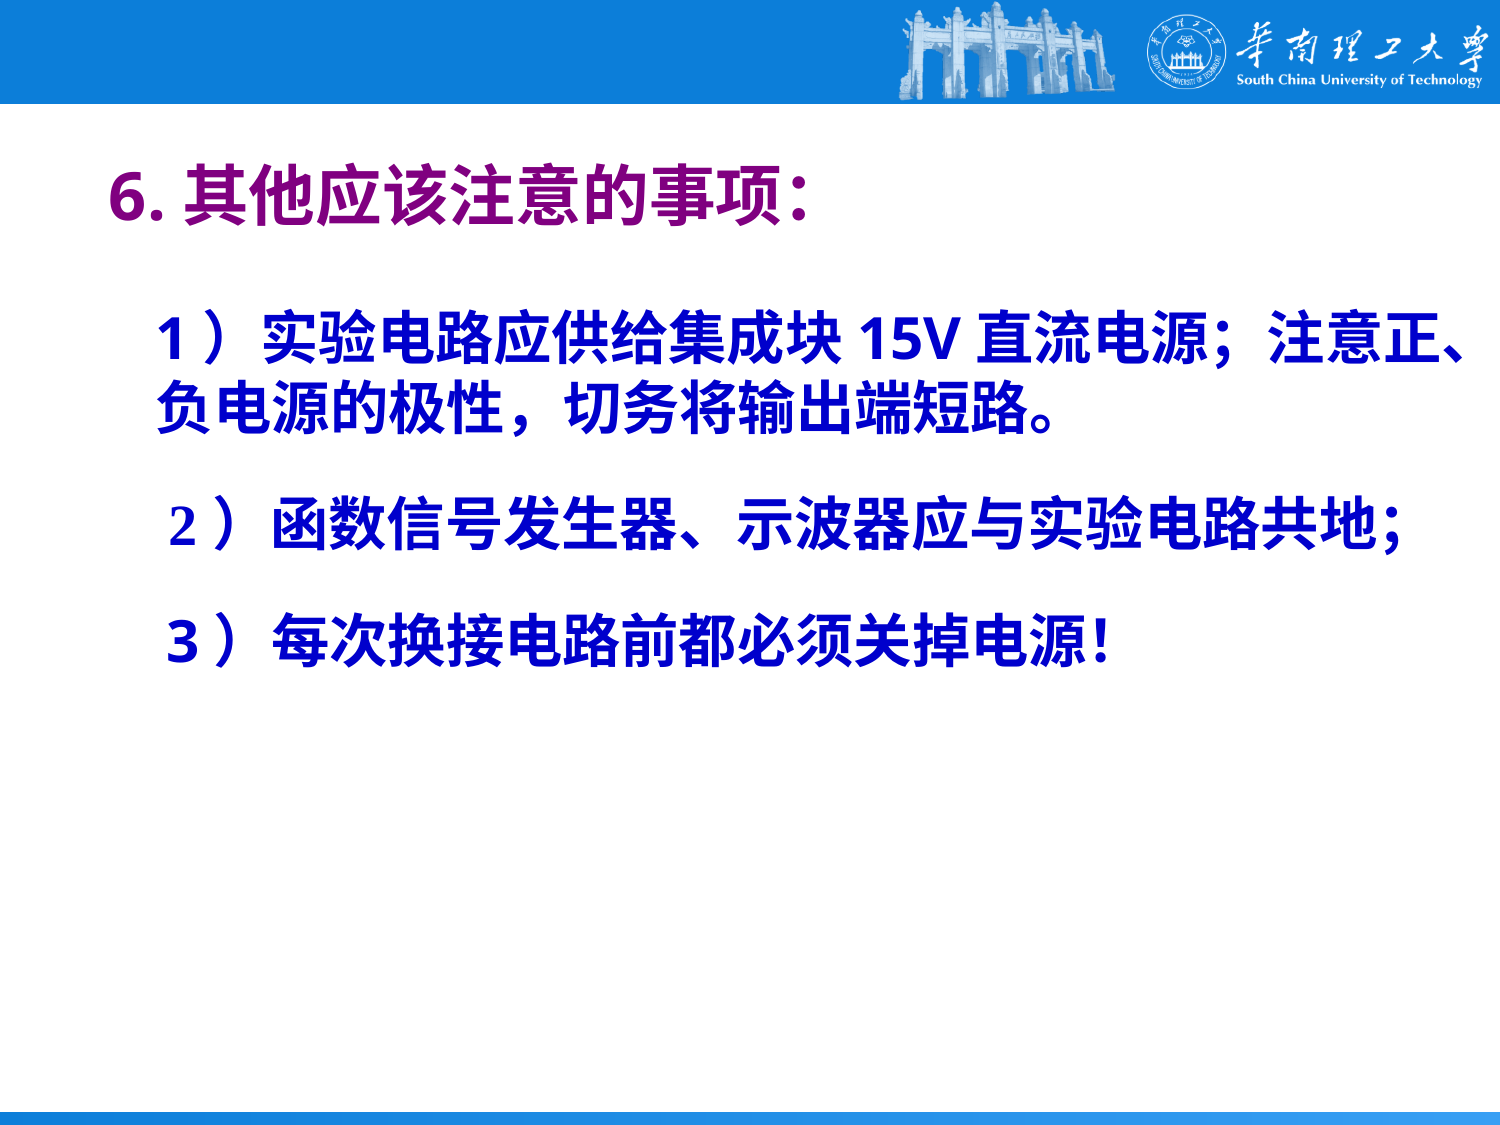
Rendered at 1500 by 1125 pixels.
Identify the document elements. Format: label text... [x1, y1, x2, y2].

text_box 6.其他应该注意的事项： [94, 146, 821, 241]
text_box 3）每次换接电路前都必须关掉电源！ [151, 596, 1160, 682]
picture [1128, 0, 1500, 104]
text_box 1）实验电路应供给集成块15V直流电源；注意正、负电源的极性，切务将输出端短路。 [140, 293, 1464, 449]
text_box 2）函数信号发生器、示波器应与实验电路共地； [154, 479, 1451, 564]
picture [891, 0, 1120, 102]
